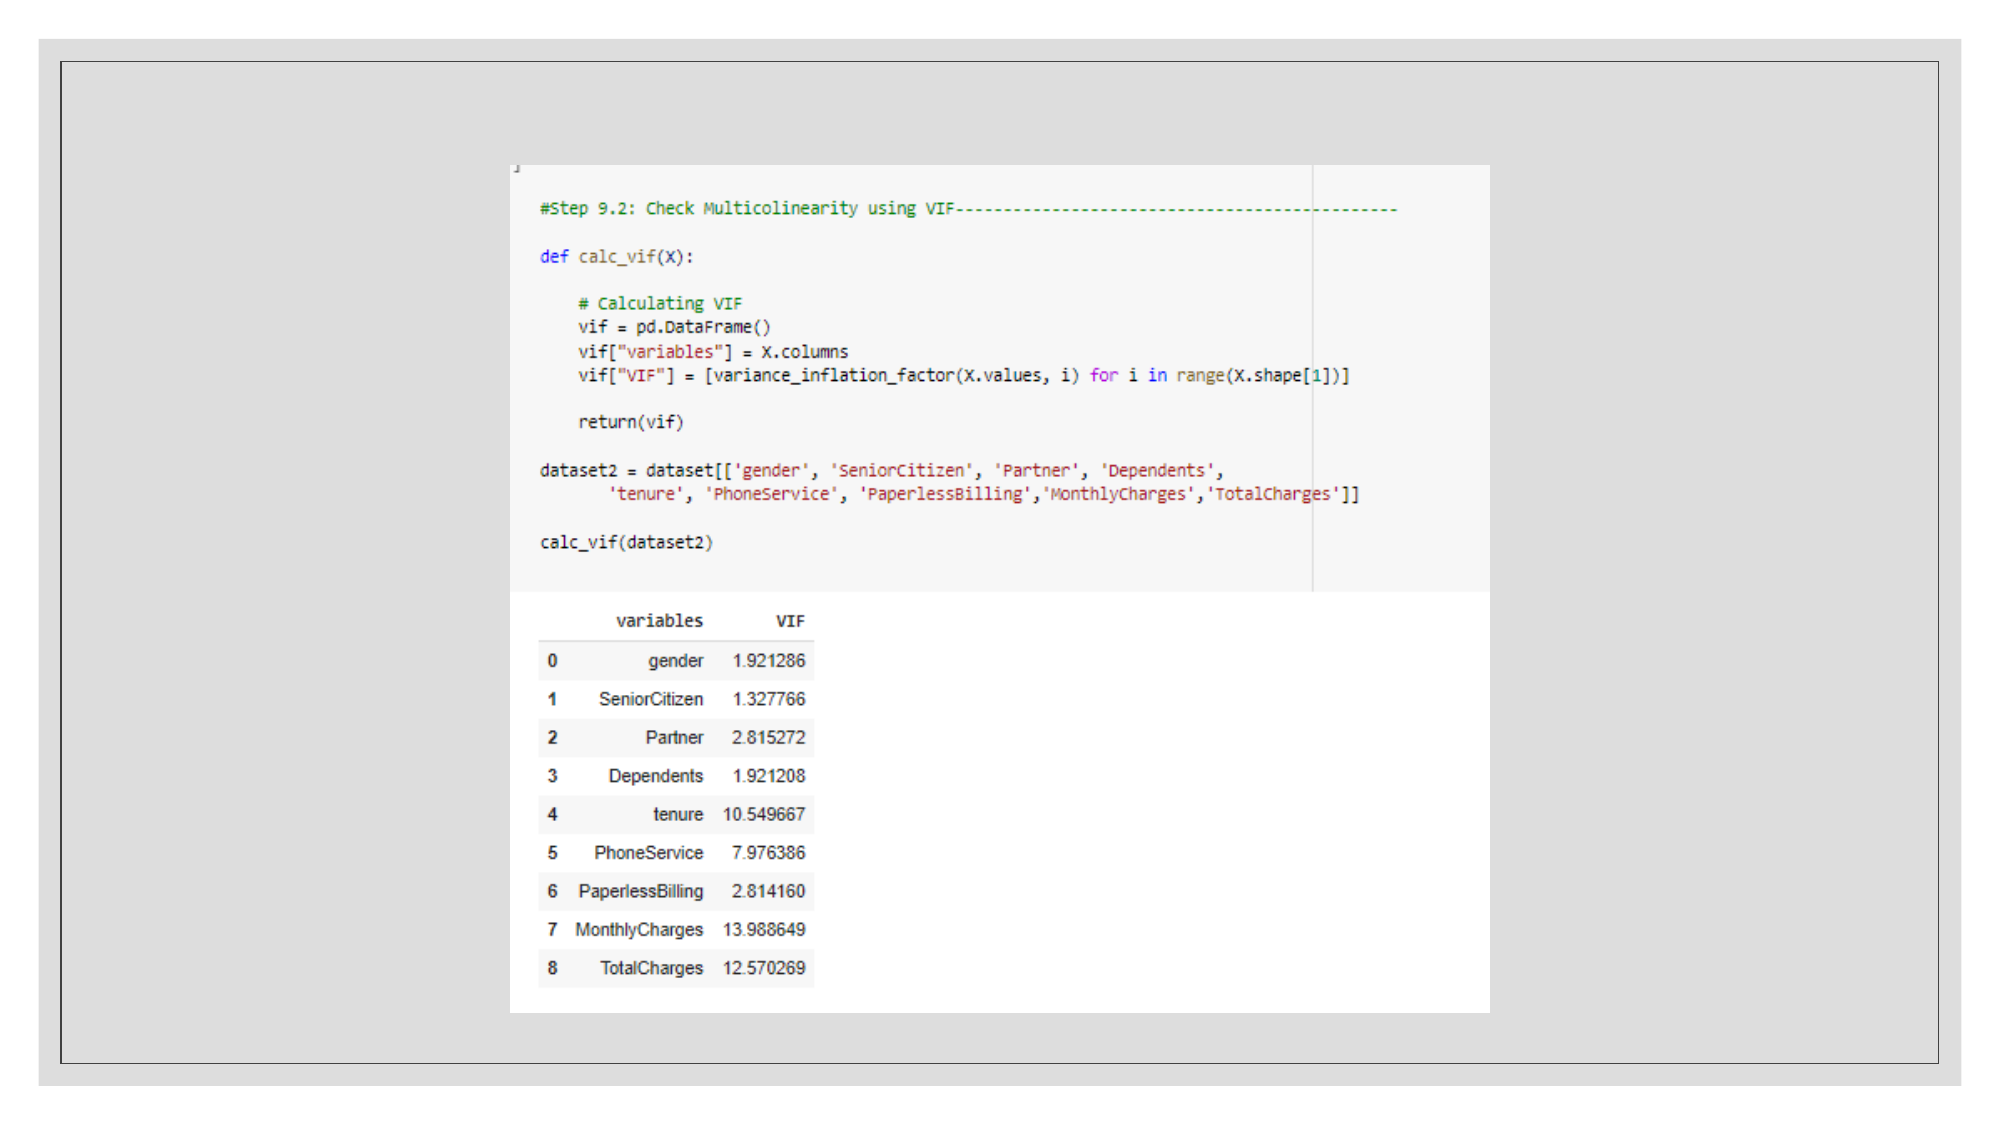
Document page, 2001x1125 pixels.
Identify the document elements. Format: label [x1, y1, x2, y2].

picture [509, 165, 1490, 1013]
